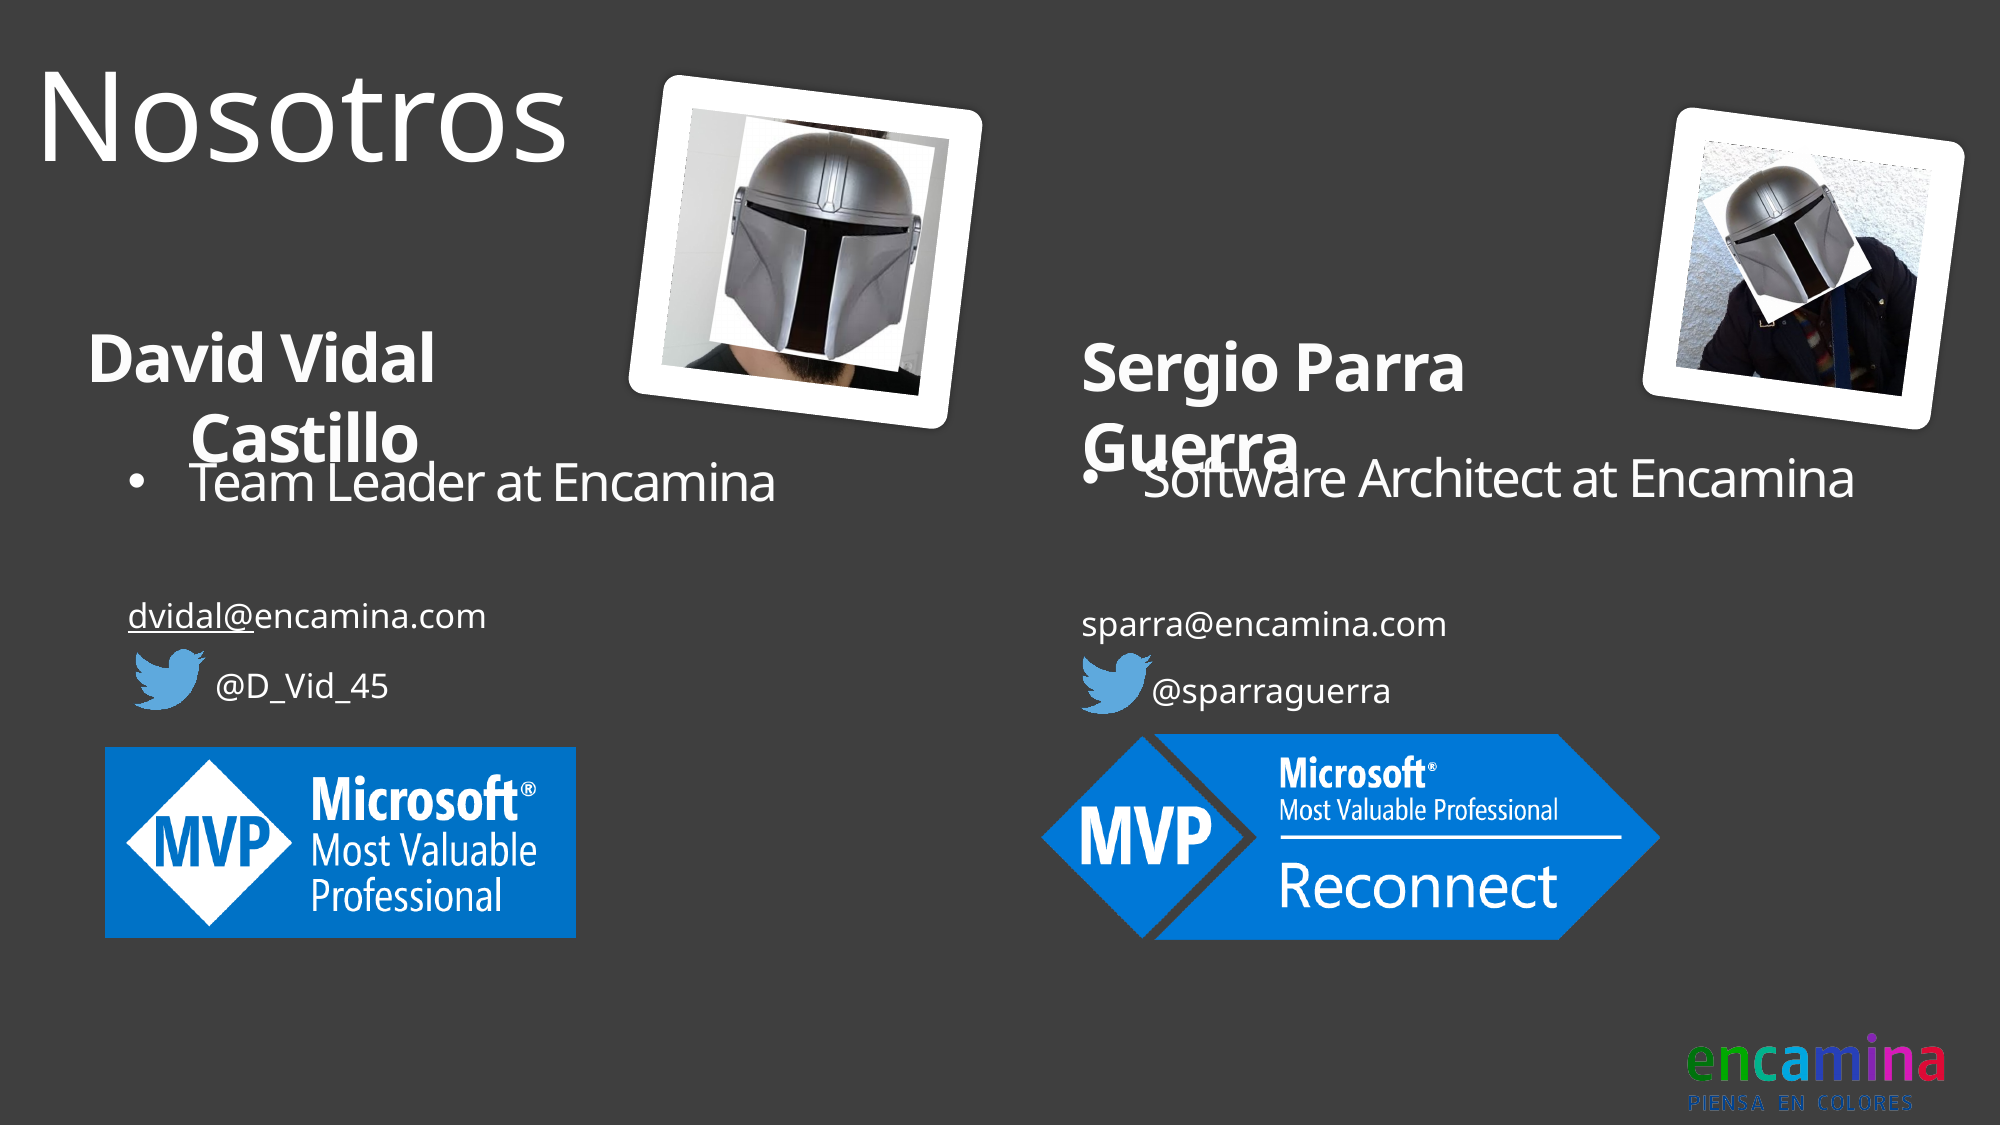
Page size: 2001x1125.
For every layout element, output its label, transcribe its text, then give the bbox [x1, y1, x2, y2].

picture [132, 649, 206, 710]
text_box Nosotros [0, 0, 628, 196]
text_box Software Architect at Encamina sparra@encamina.com @sparraguerra [1066, 436, 2000, 793]
picture [1634, 988, 1984, 1125]
picture [1079, 653, 1154, 714]
picture [105, 747, 576, 938]
text_box Sergio Parra Guerra [1066, 317, 1660, 426]
text_box Team Leader at Encamina dvidal@encamina.com @D_Vid_45 [100, 420, 1000, 749]
picture [1676, 141, 1931, 396]
text_box David Vidal Castillo [58, 288, 652, 476]
picture [1041, 734, 1660, 940]
picture [662, 109, 949, 395]
